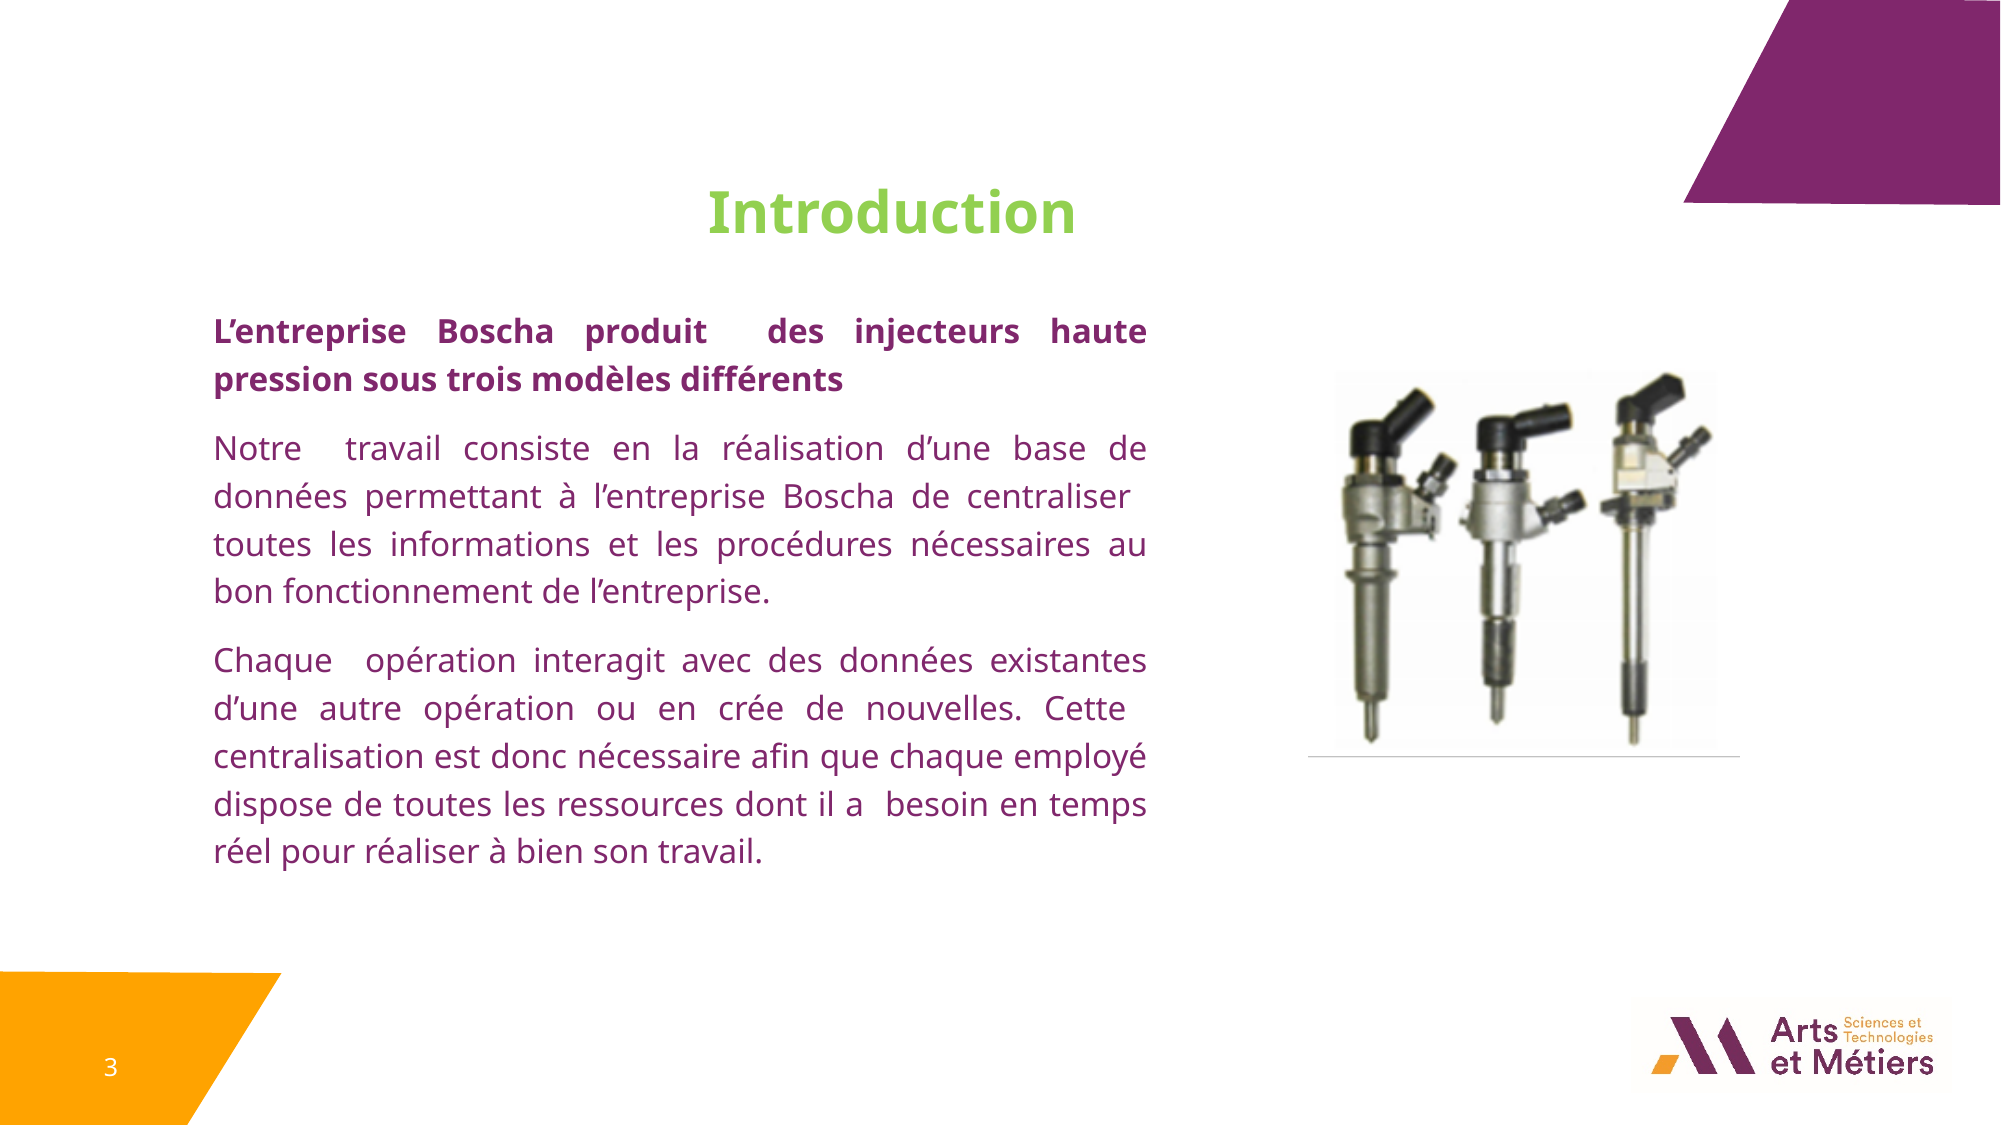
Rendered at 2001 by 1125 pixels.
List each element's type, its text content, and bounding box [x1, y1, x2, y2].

list L’entreprise Boscha produit des injecteurs haute pression sous trois modèles différents Notre travail consiste en la réalisation d’une base de données permettant à l’entreprise Boscha de centraliser toutes les informations et les procédures nécessaires au bon fonctionnement de l’entreprise. Chaque opération interagit avec des données existantes d’une autre opération ou en crée de nouvelles. Cette centralisation est donc nécessaire afin que chaque employé dispose de toutes les ressources dont il a besoin en temps réel pour réaliser à bien son travail. [198, 295, 1165, 931]
list Introduction [229, 175, 1573, 273]
picture [1308, 366, 1740, 759]
picture [1631, 997, 1952, 1093]
